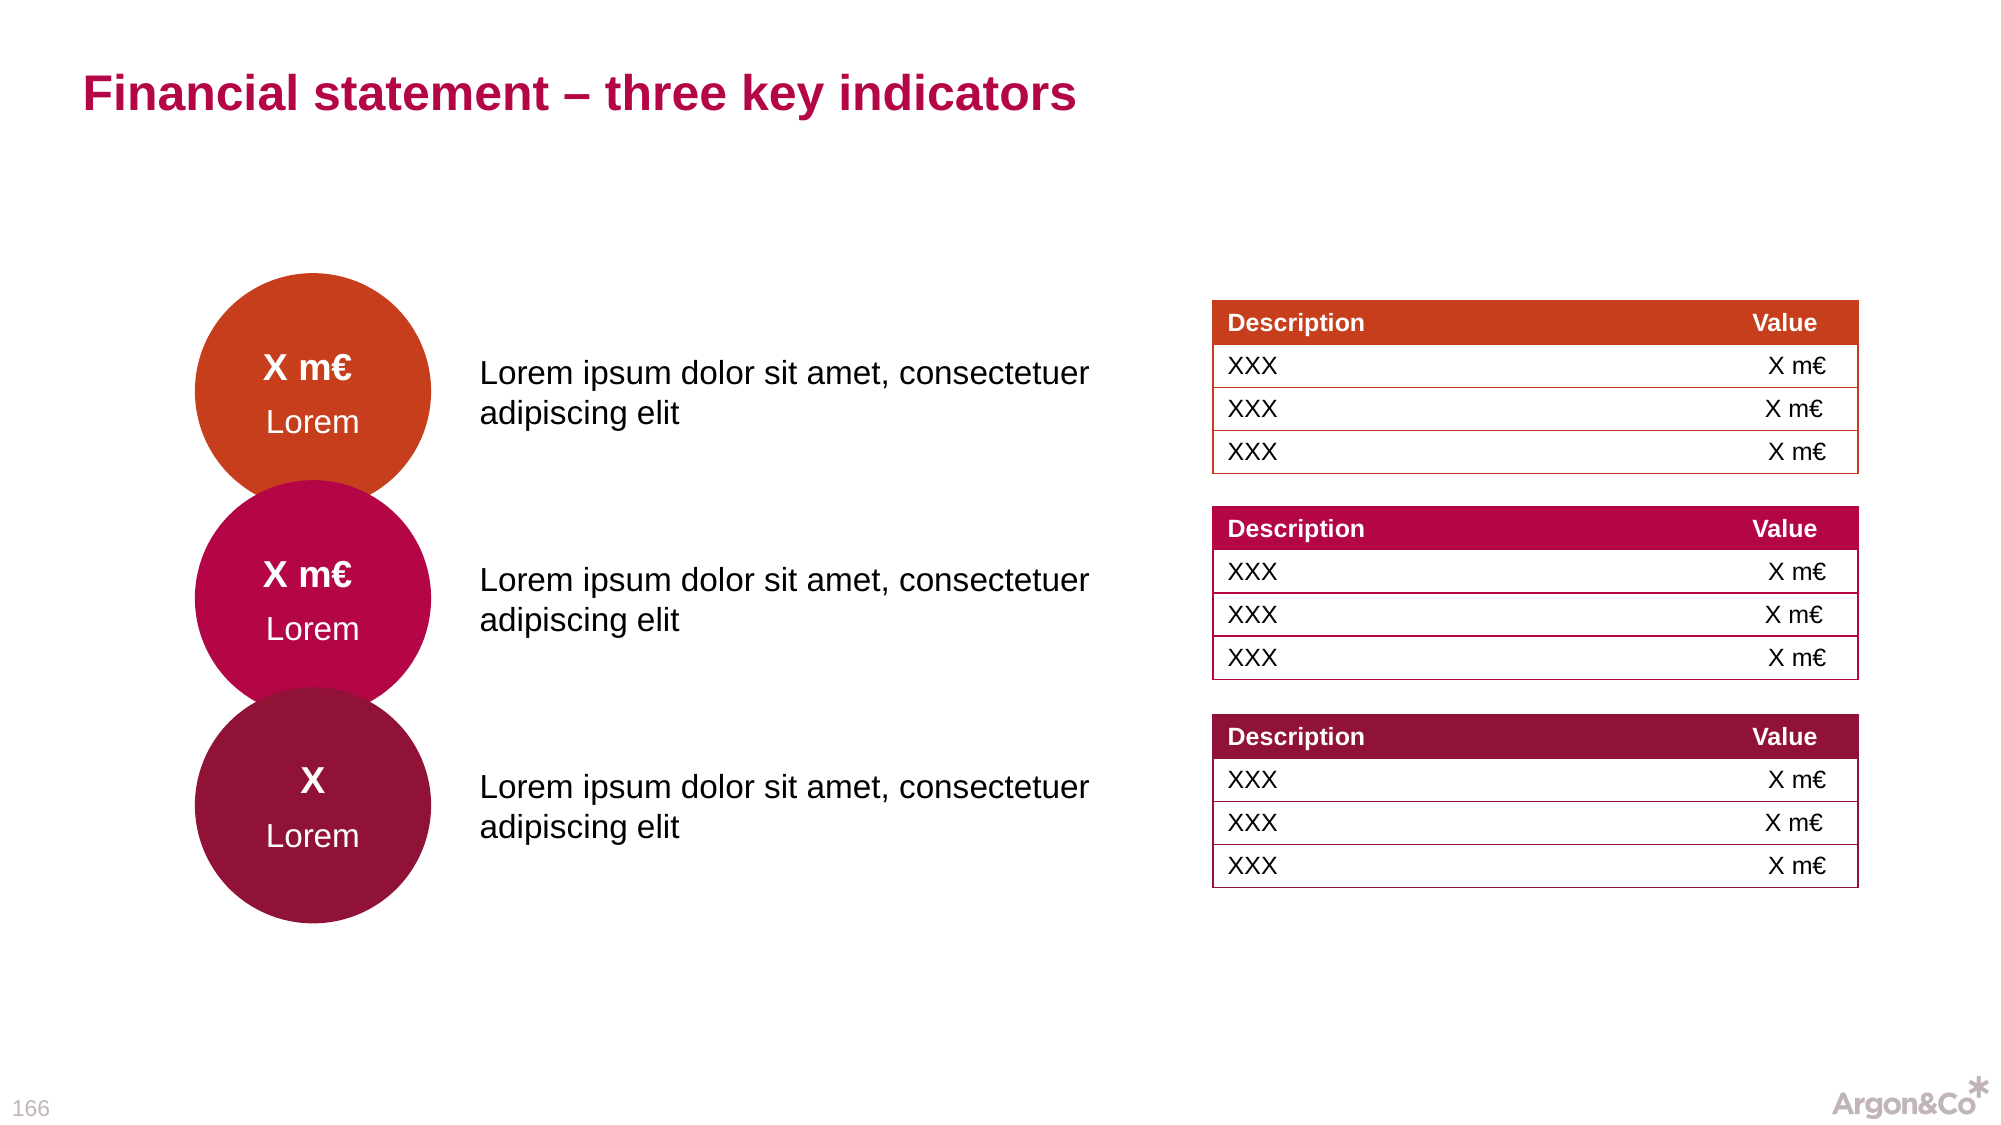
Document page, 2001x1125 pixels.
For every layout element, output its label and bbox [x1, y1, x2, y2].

table_cell [1214, 802, 1857, 844]
table_cell [1214, 550, 1857, 592]
table_cell [1214, 594, 1857, 635]
table_header [1214, 302, 1857, 343]
text_box [194, 272, 1135, 924]
title [70, 51, 1932, 129]
picture [1832, 1076, 1989, 1119]
table_header [1214, 716, 1857, 757]
table_header [1214, 508, 1857, 550]
table_cell [1214, 637, 1857, 679]
table_cell [1214, 759, 1857, 801]
table_cell [1214, 388, 1857, 430]
table_cell [1214, 431, 1857, 473]
table_cell [1214, 345, 1857, 387]
table_cell [1214, 845, 1857, 887]
